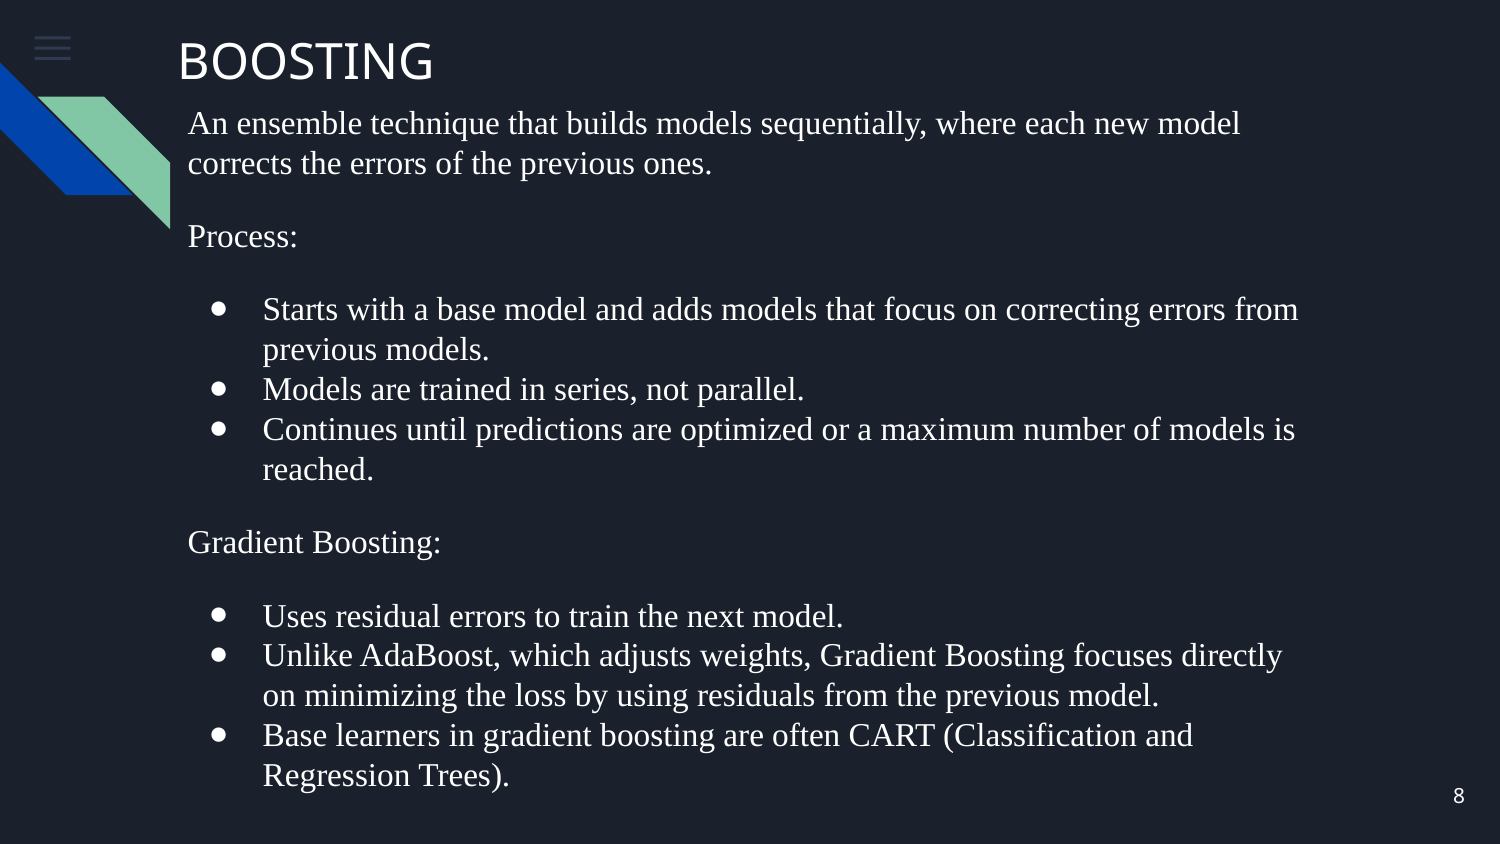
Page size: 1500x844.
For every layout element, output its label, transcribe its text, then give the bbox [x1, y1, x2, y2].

slide_number ‹#› [1389, 764, 1480, 830]
list An ensemble technique that builds models sequentially, where each new model corrects the errors of the previous ones. Process: Starts with a base model and adds models that focus on correcting errors from previous models. Models are trained in series, not parallel. Continues until predictions are optimized or a maximum number of models is reached. Gradient Boosting: Uses residual errors to train the next model. Unlike AdaBoost, which adjusts weights, Gradient Boosting focuses directly on minimizing the loss by using residuals from the previous model. Base learners in gradient boosting are often CART (Classification and Regression Trees). [172, 86, 1328, 719]
title BOOSTING [162, 14, 1318, 165]
